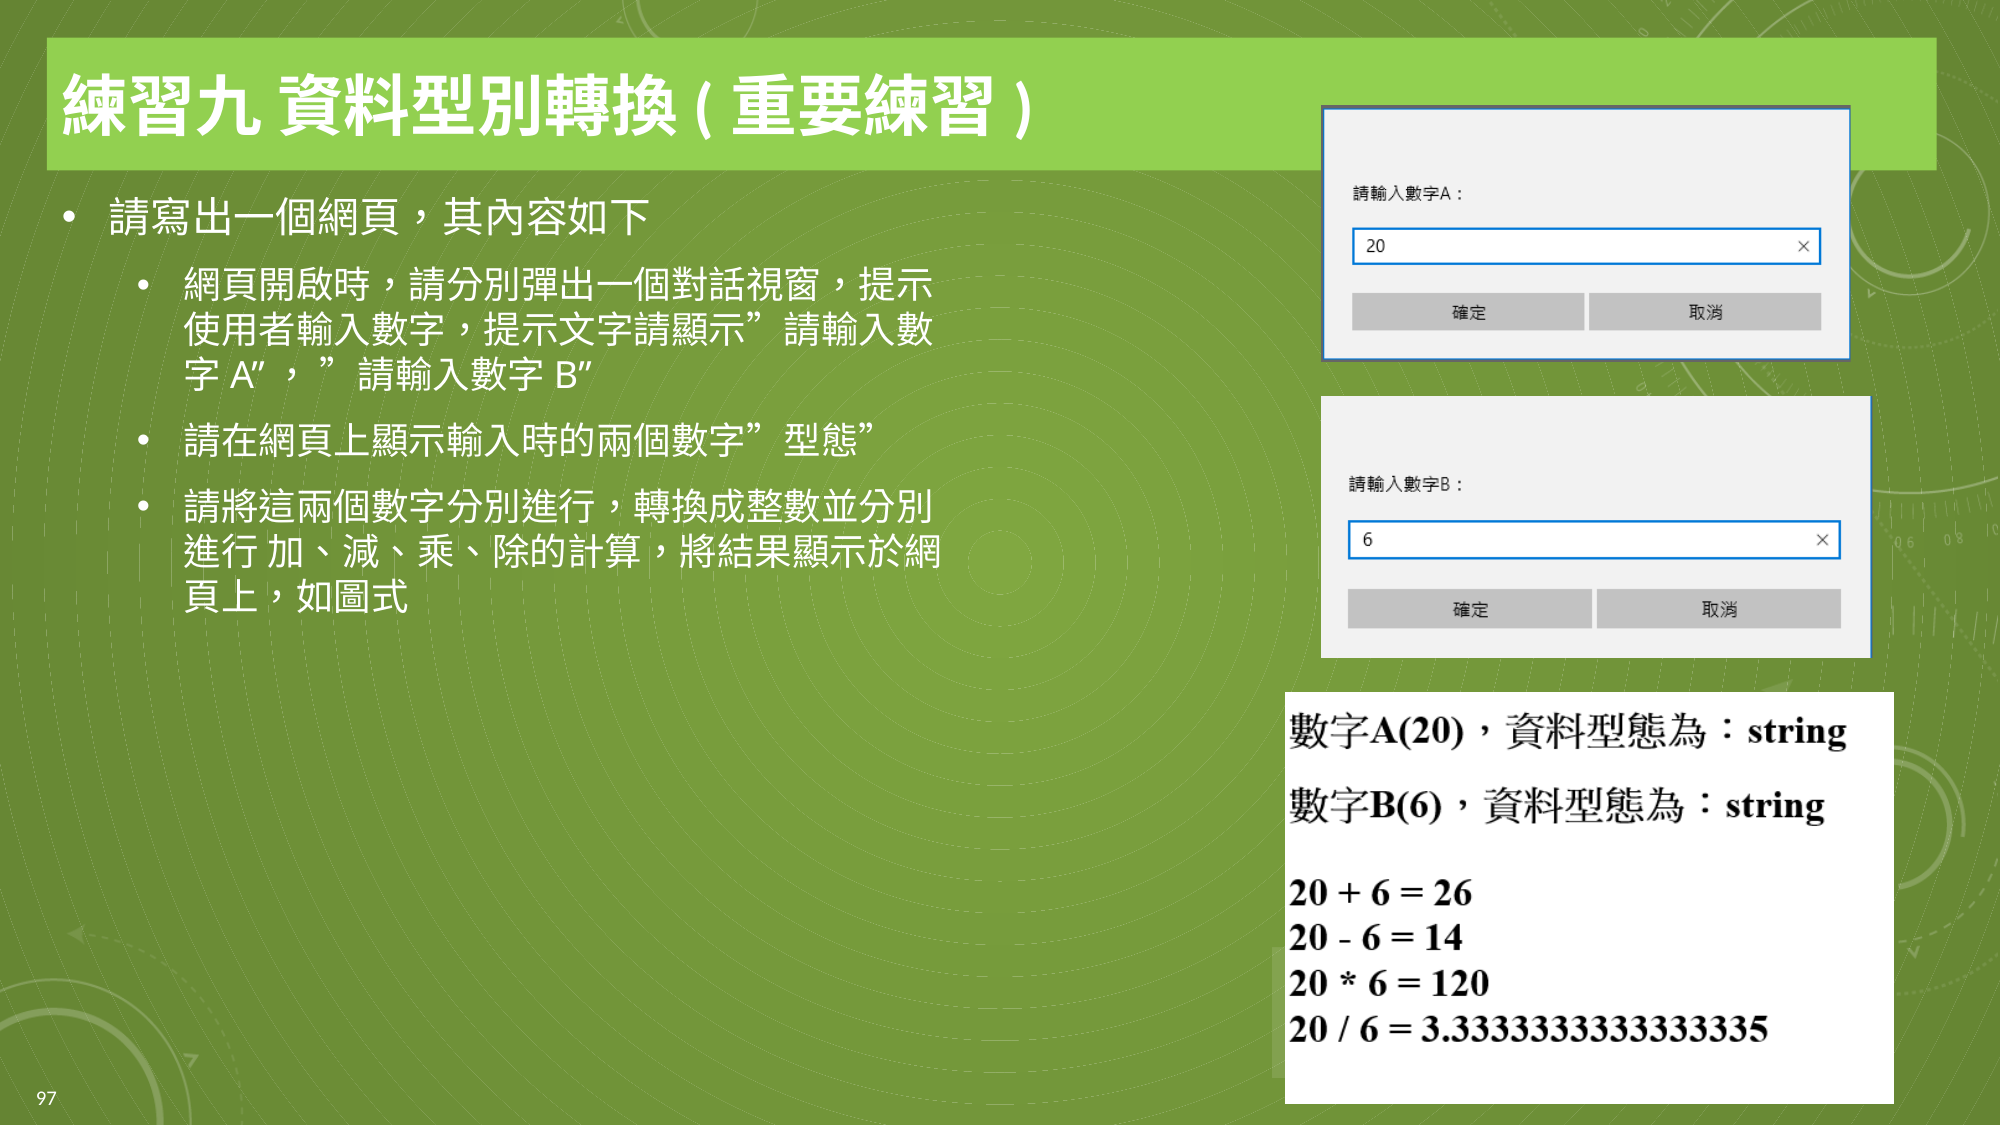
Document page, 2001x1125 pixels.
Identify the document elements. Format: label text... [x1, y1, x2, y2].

picture [0, 0, 1998, 1125]
list 請寫出一個網頁，其內容如下 網頁開啟時，請分別彈出一個對話視窗，提示使用者輸入數字，提示文字請顯示”請輸入數字A”， ”請輸入數字B” 請在網頁上顯示輸入時的兩個數字”型態” 請將這兩個數字分別進行，轉換成整數並分別進行 加、減、乘、除的計算，將結果顯示於網頁上，如圖式 [46, 183, 963, 1010]
title 練習九 資料型別轉換(重要練習) [46, 37, 1937, 171]
